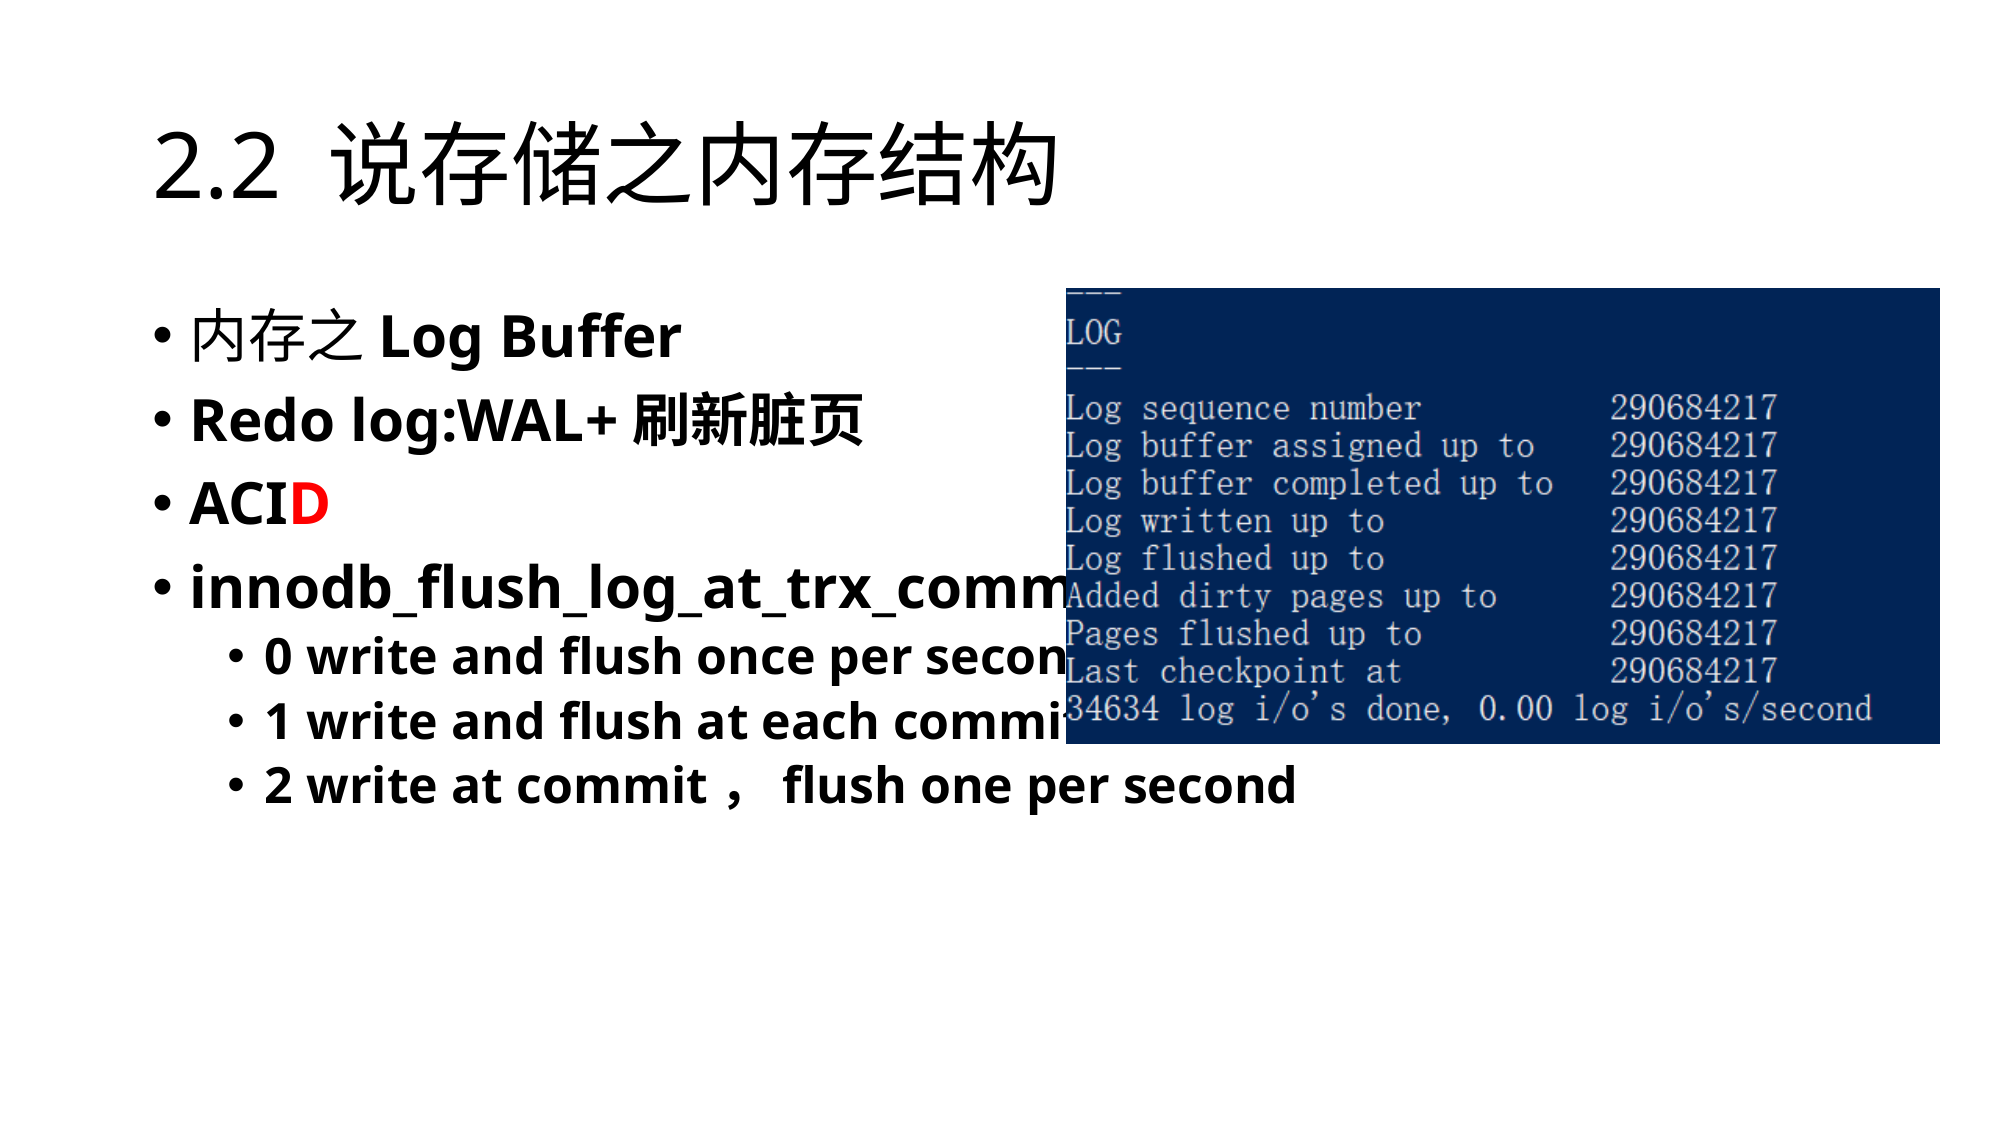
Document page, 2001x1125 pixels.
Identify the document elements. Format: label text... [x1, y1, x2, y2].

title 2.2 说存储之内存结构 [137, 59, 1863, 278]
list 内存之Log Buffer Redo log:WAL+刷新脏页 ACID innodb_flush_log_at_trx_commit 0 write and flush once per second 1 write and flush at each commit 2 write at commit，flush one per second [137, 299, 1863, 1014]
picture [1066, 288, 1940, 744]
